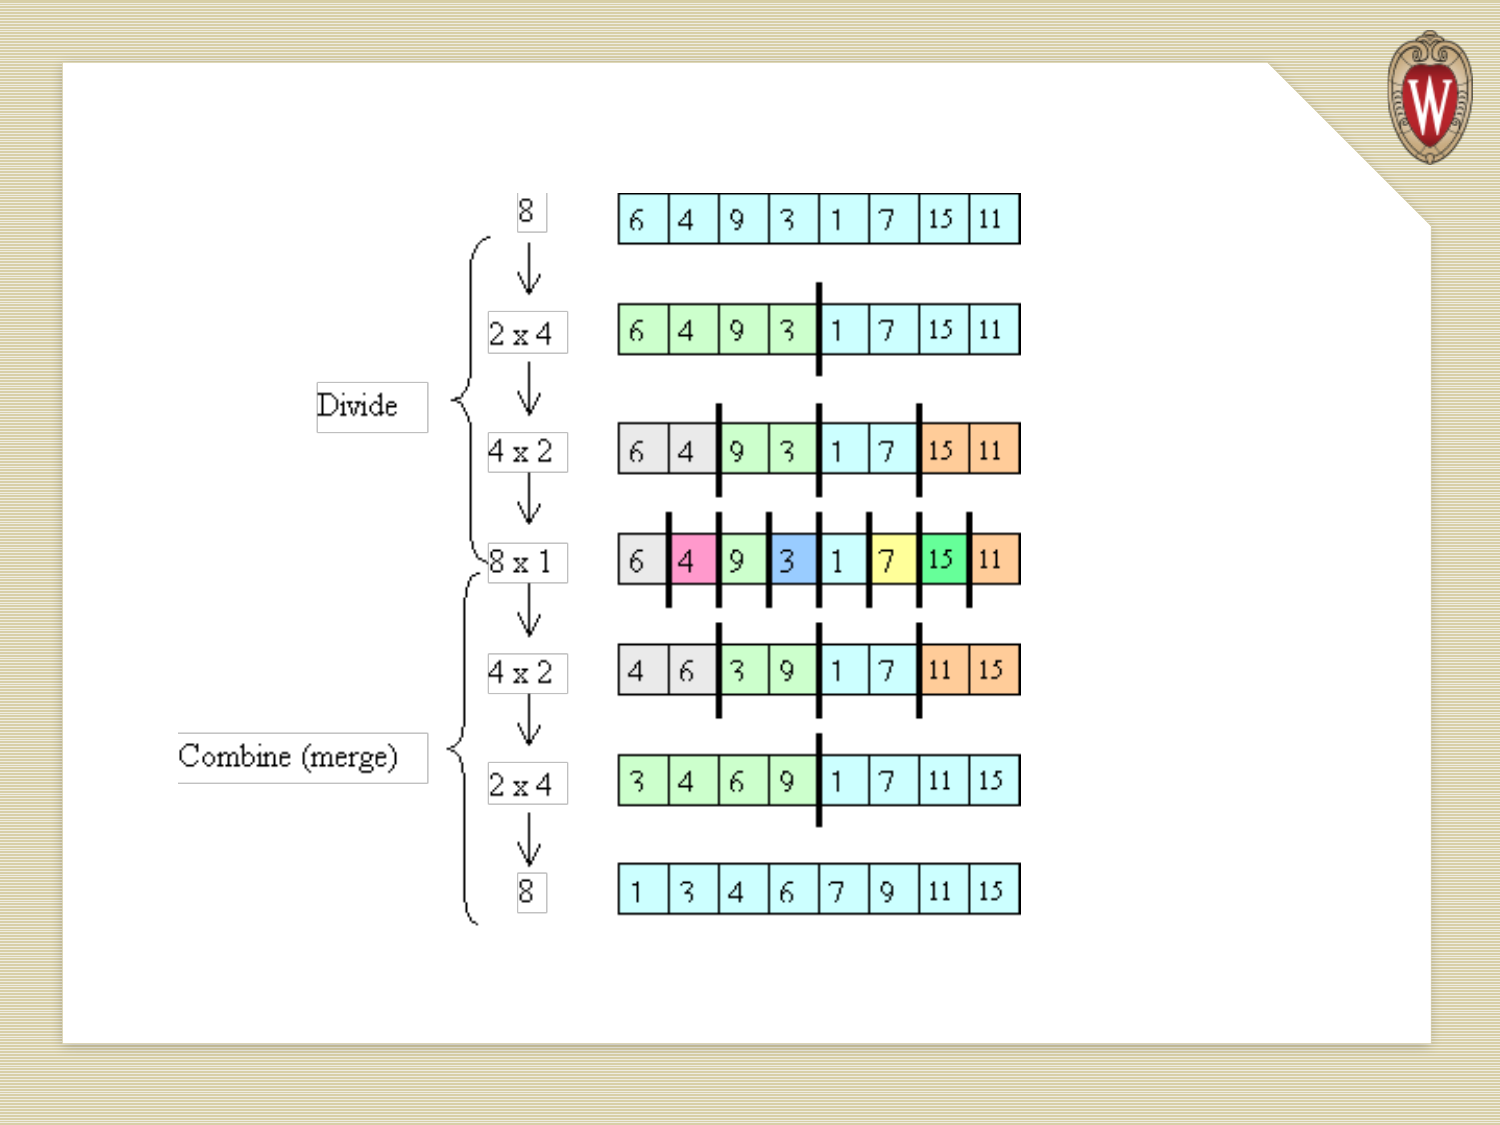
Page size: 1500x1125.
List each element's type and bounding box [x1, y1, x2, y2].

picture [178, 193, 1021, 930]
